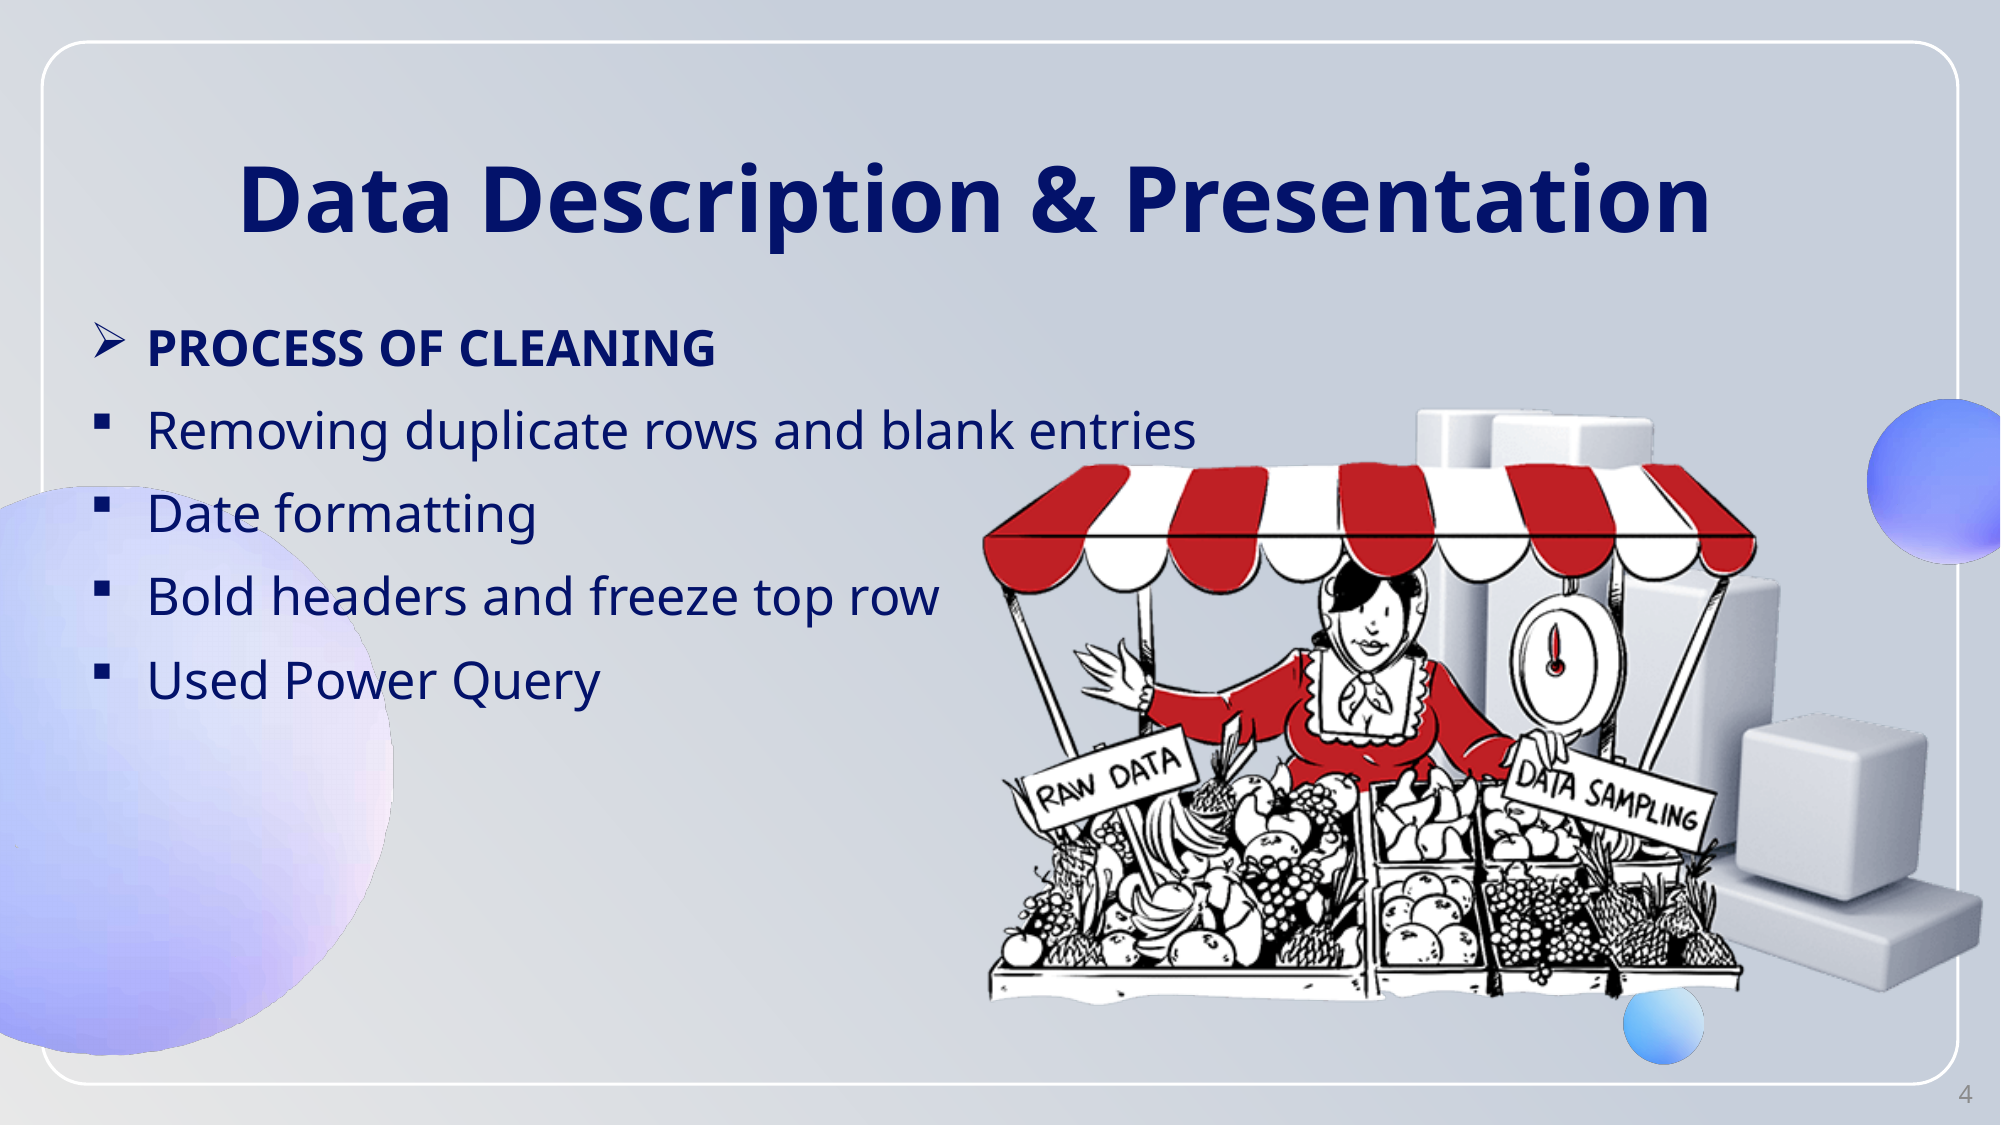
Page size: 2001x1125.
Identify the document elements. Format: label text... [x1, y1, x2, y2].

slide_number 4 [1538, 1076, 1988, 1115]
list PROCESS OF CLEANING Removing duplicate rows and blank entries Date formatting Bold headers and freeze top row Used Power Query [75, 308, 1809, 1043]
title Data Description & Presentation [62, 60, 1912, 261]
picture [954, 368, 2001, 1065]
picture [0, 473, 399, 1065]
